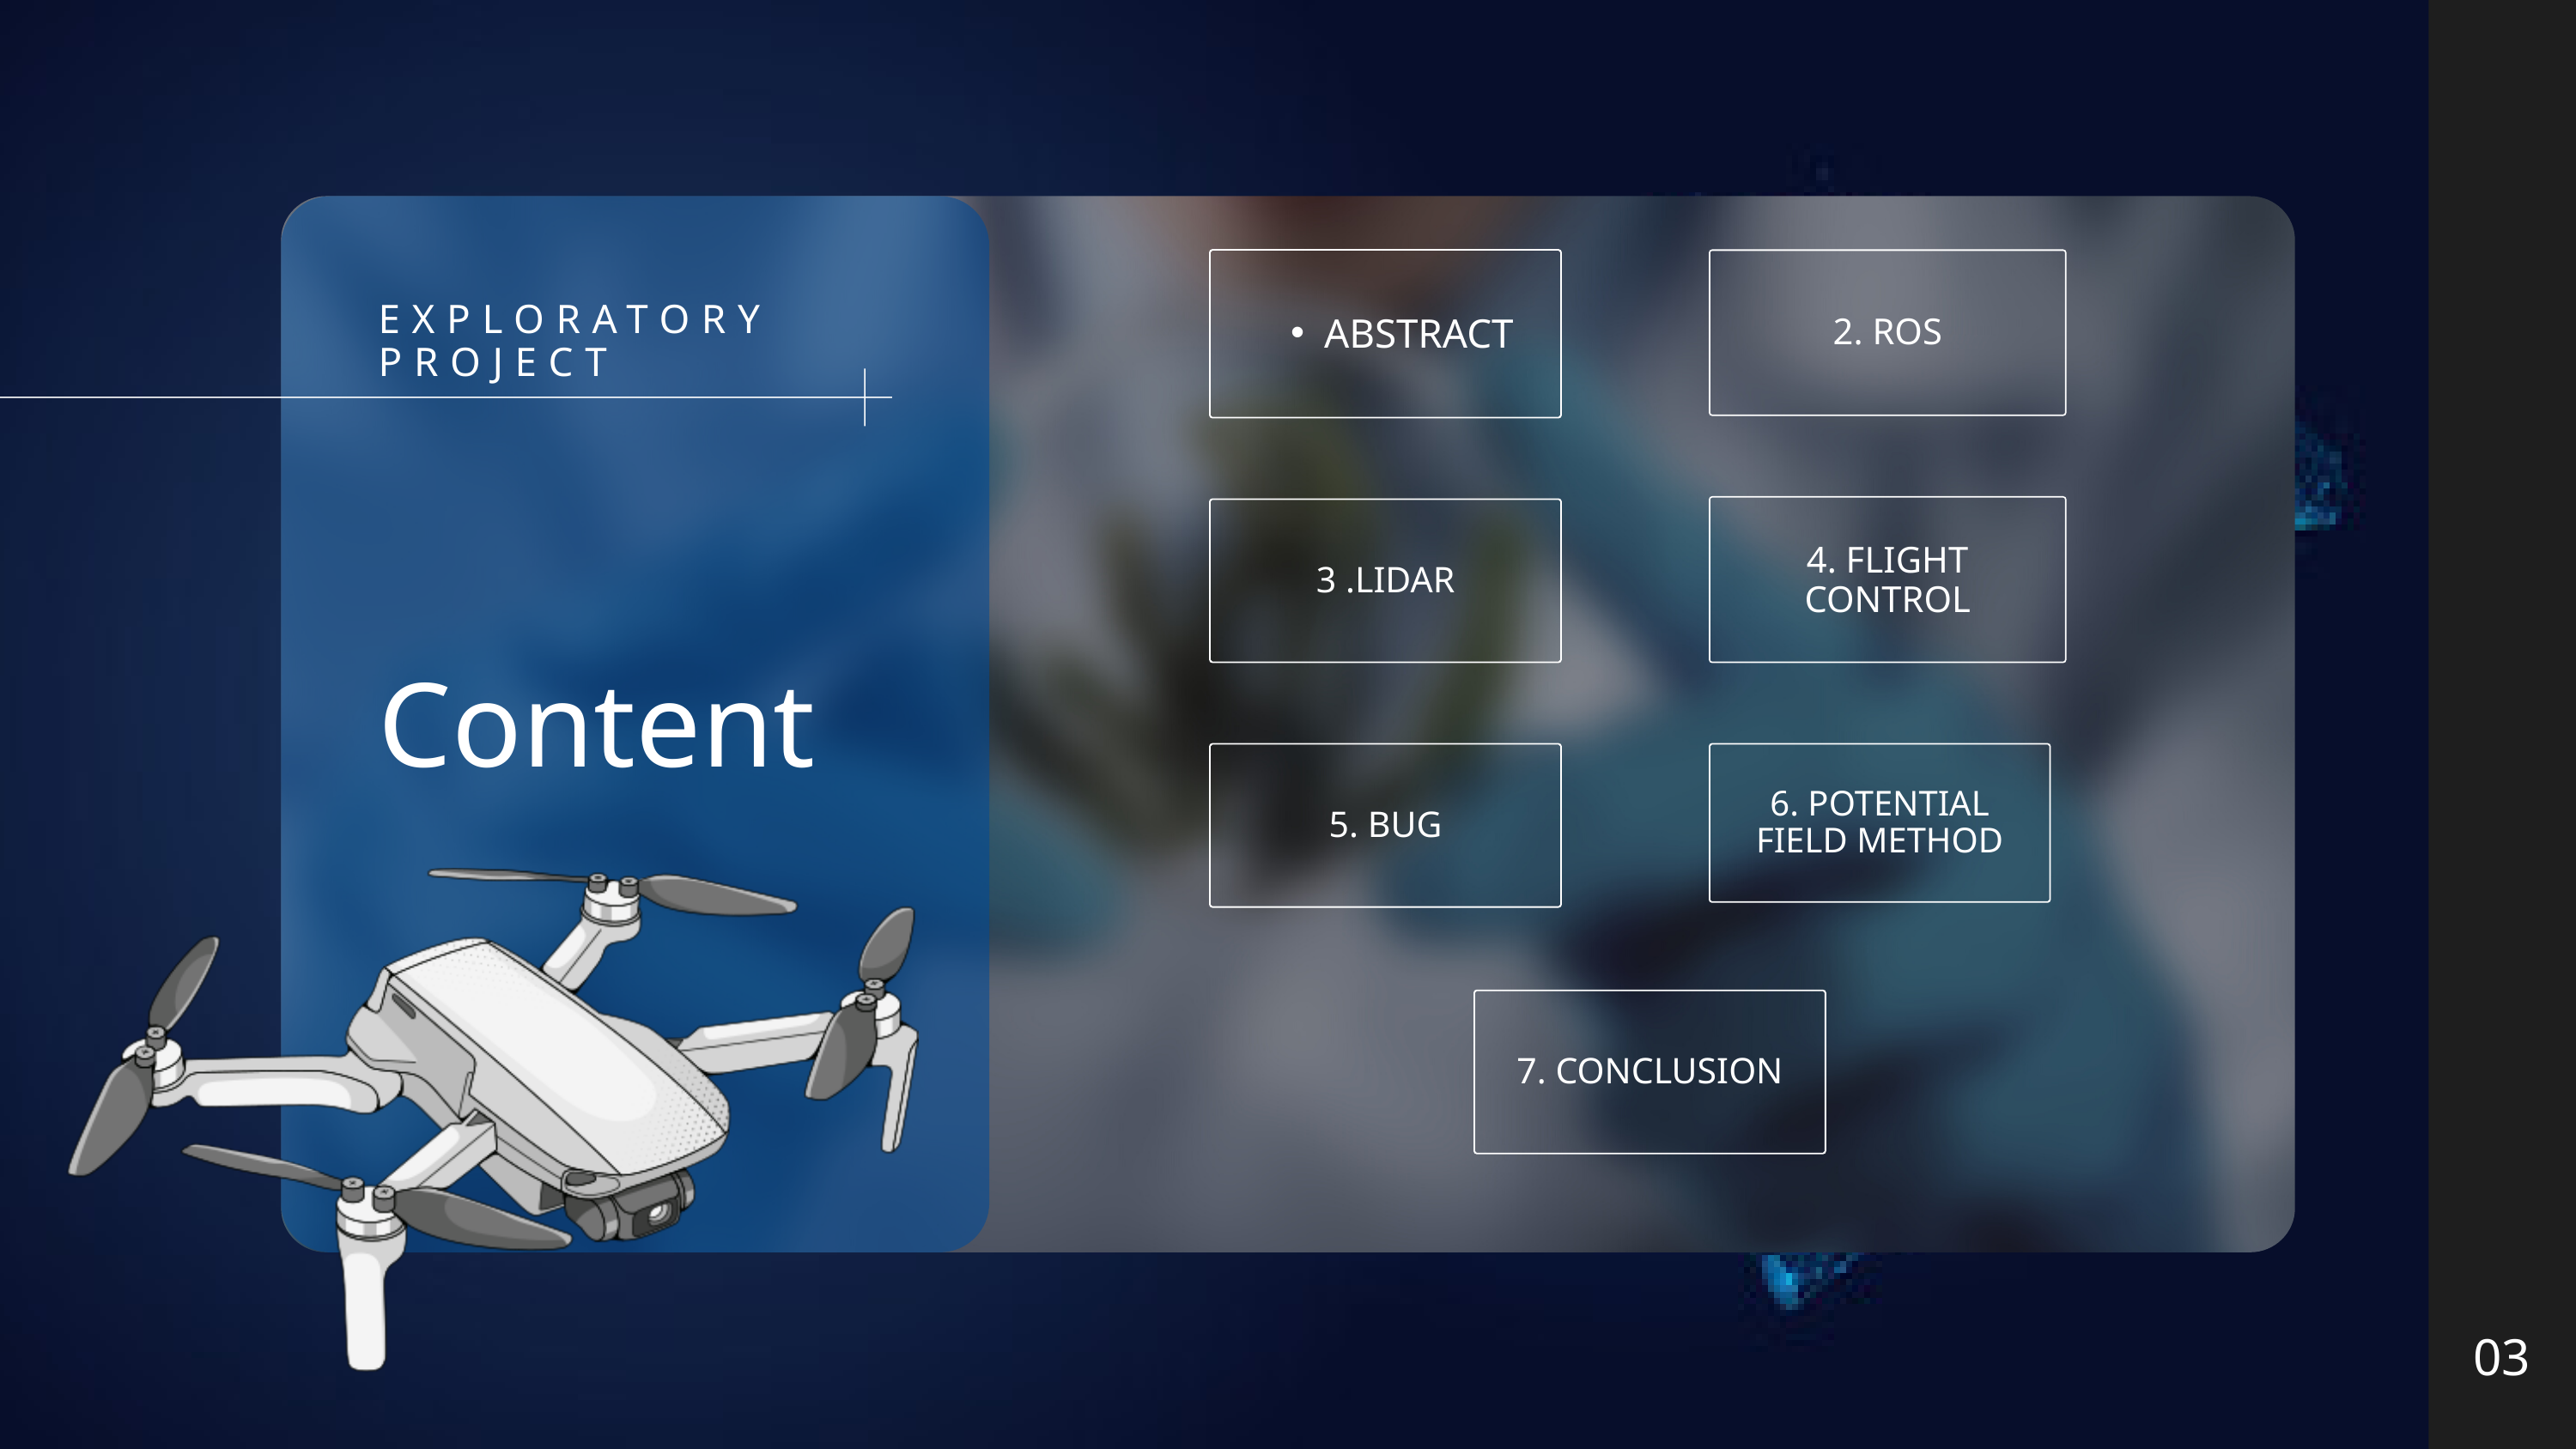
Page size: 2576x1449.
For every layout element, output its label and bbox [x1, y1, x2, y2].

text_box [991, 196, 2295, 1253]
text_box [281, 196, 990, 1253]
text_box [1708, 249, 2067, 416]
text_box [1473, 989, 1827, 1155]
text_box [0, 368, 892, 427]
text_box [1708, 743, 2051, 903]
text_box [1708, 495, 2067, 664]
picture [0, 0, 2428, 1449]
text_box [1208, 498, 1563, 664]
text_box [1208, 743, 1563, 908]
text_box [1208, 248, 1563, 419]
text_box [2428, 0, 2576, 1449]
